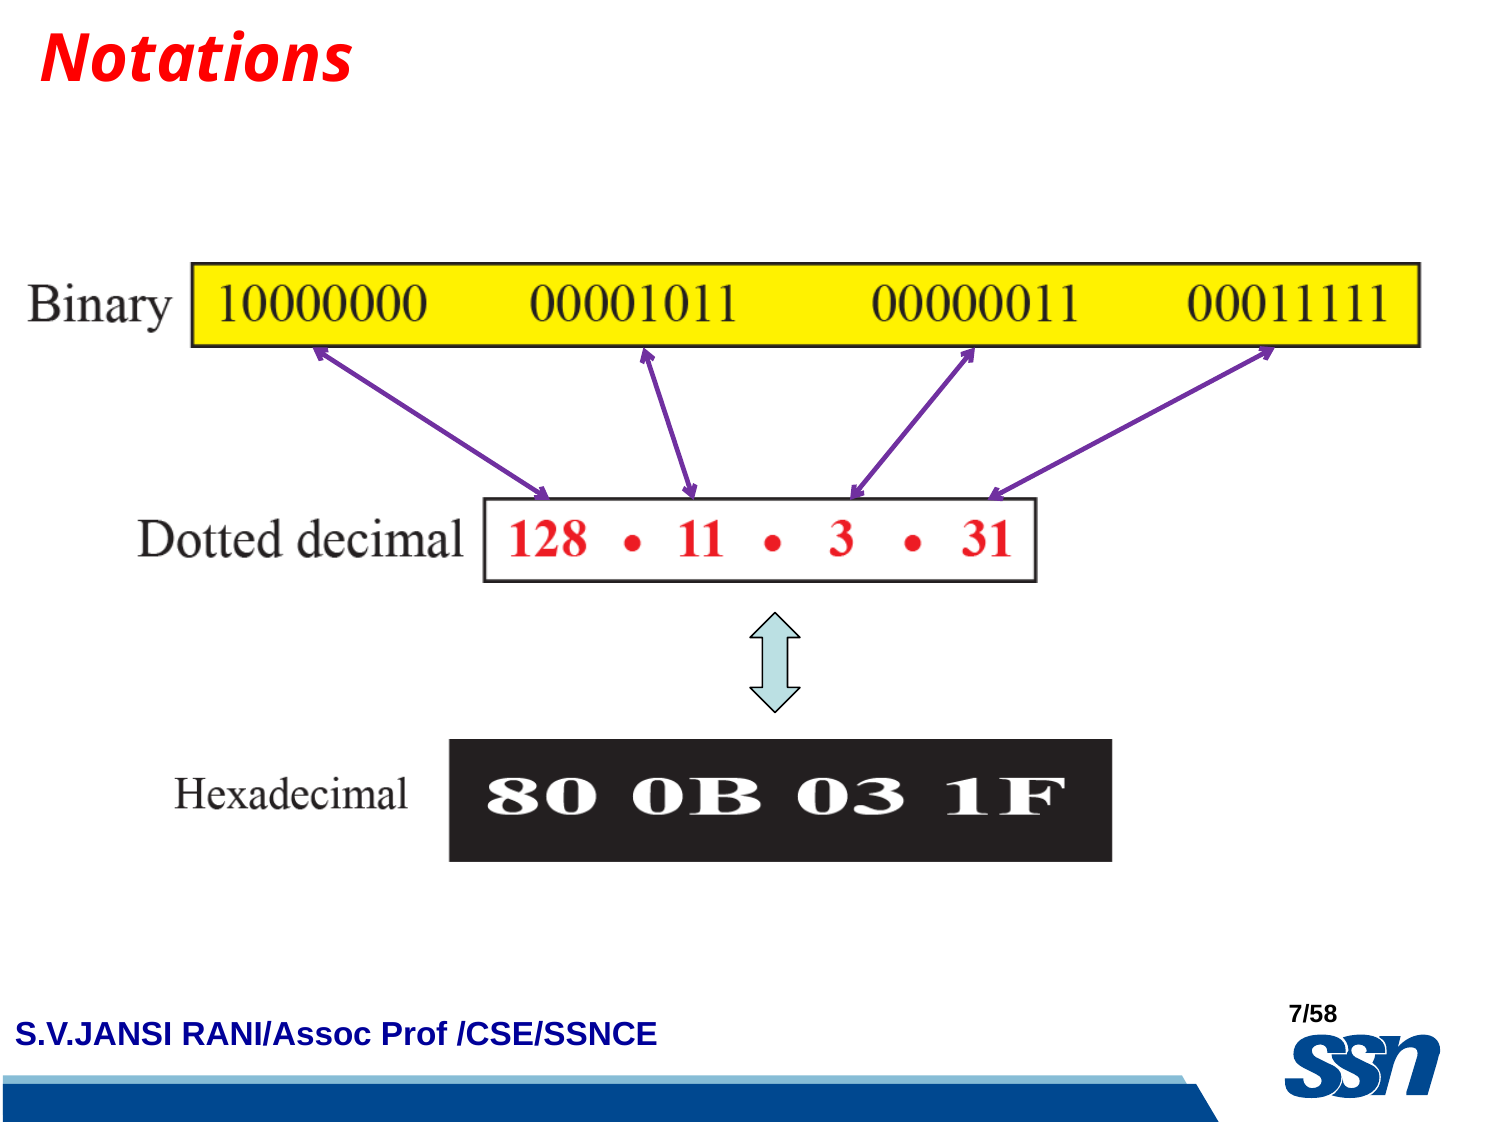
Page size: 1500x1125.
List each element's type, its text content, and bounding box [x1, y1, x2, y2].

picture [27, 262, 1422, 348]
picture [136, 466, 1038, 583]
picture [174, 739, 1113, 864]
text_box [849, 347, 976, 501]
text_box [750, 612, 801, 713]
text_box Notations [24, 7, 1363, 102]
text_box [312, 347, 551, 501]
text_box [643, 347, 694, 501]
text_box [987, 347, 1276, 501]
